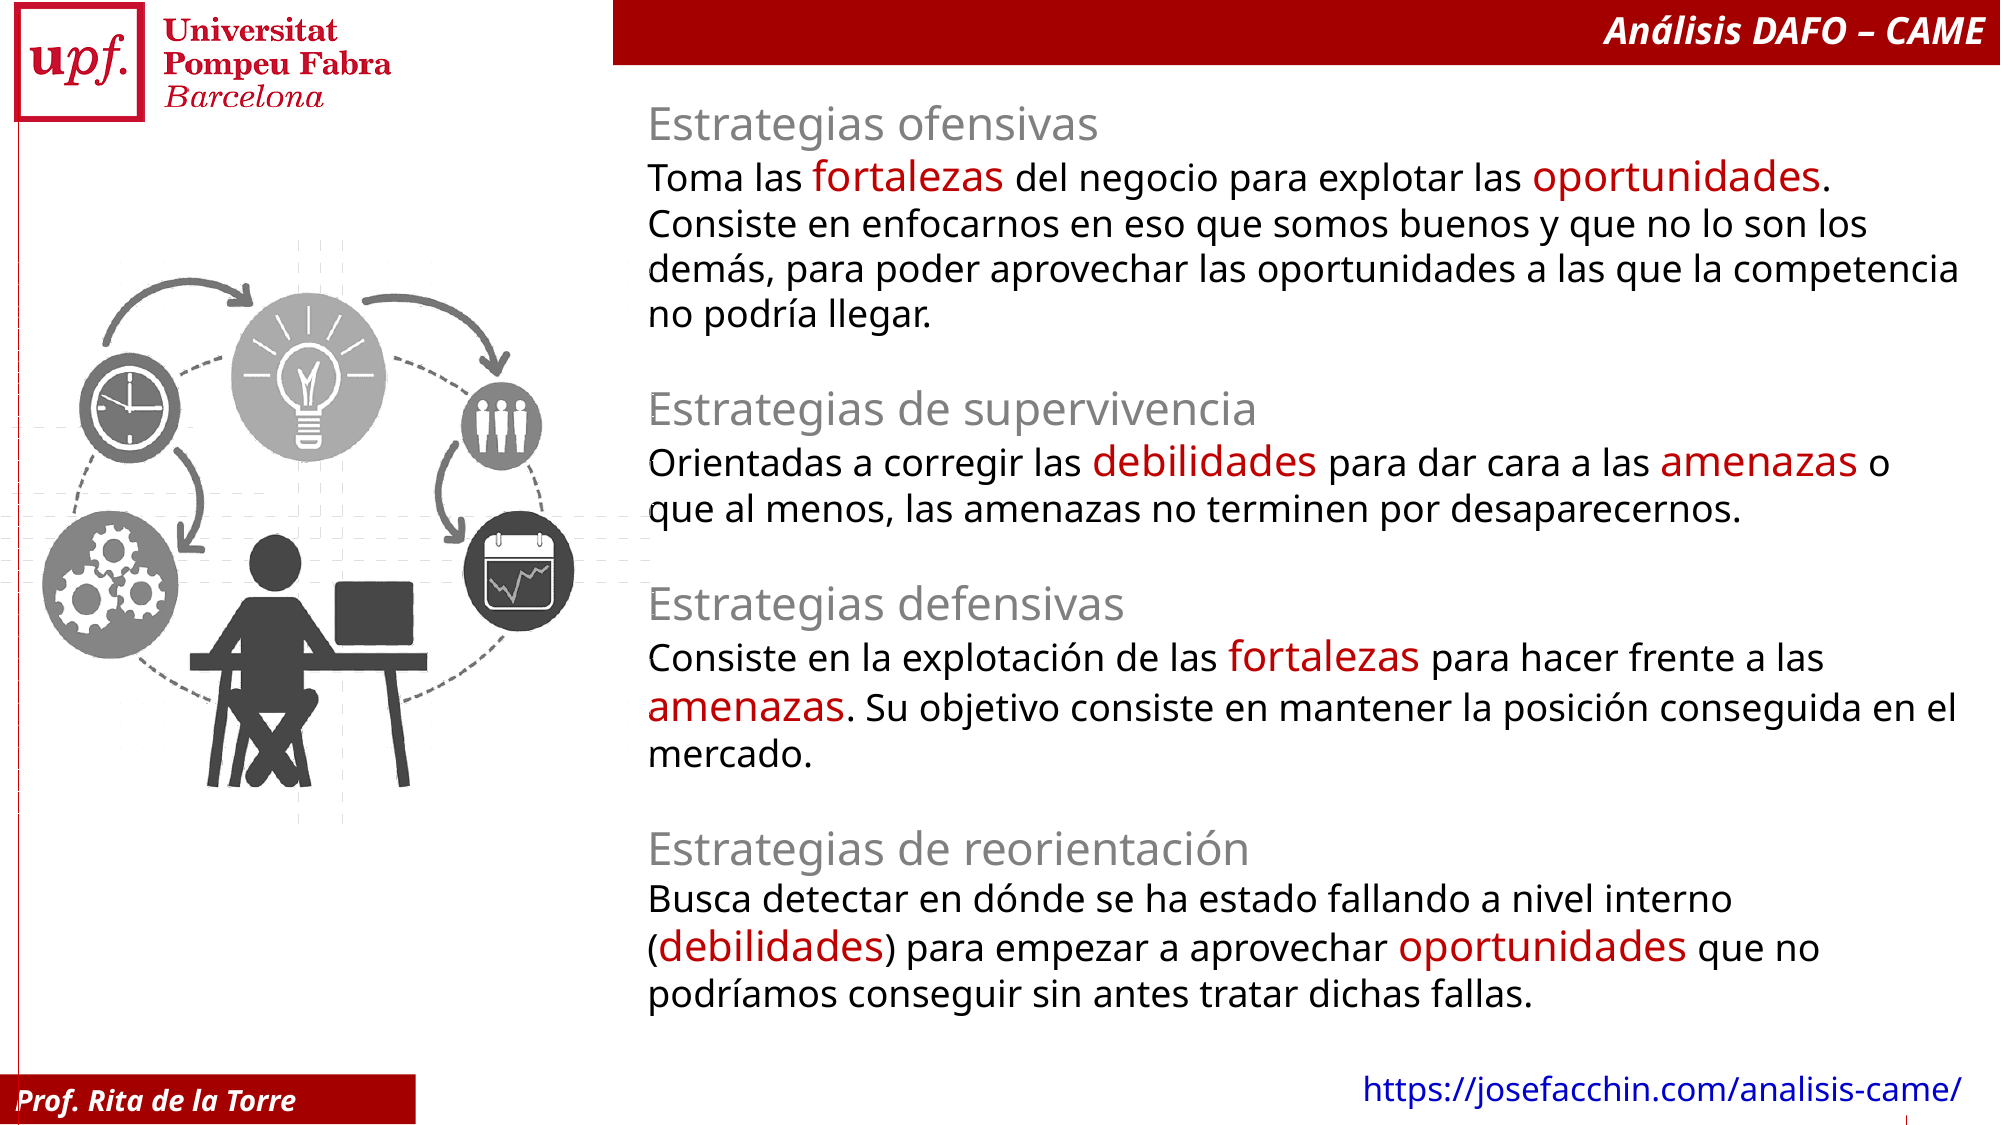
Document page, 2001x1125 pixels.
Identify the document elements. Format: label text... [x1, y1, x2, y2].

picture [0, 239, 655, 828]
title Análisis DAFO – CAME [613, 0, 2000, 66]
text_box https://josefacchin.com/analisis-came/ [1277, 1060, 1978, 1116]
text_box Estrategias ofensivas Toma las fortalezas del negocio para explotar las oportunidades. Consiste en enfocarnos en eso que somos buenos y que no lo son los demás, para poder aprovechar las oportunidades a las que la competencia no podría llegar. Estrategias de supervivencia Orientadas a corregir las debilidades para dar cara a las amenazas o que al menos, las amenazas no terminen por desaparecernos. Estrategias defensivas Consiste en la explotación de las fortalezas para hacer frente a las amenazas. Su objetivo consiste en mantener la posición conseguida en el mercado. Estrategias de reorientación Busca detectar en dónde se ha estado fallando a nivel interno (debilidades) para empezar a aprovechar oportunidades que no podríamos conseguir sin antes tratar dichas fallas. [632, 87, 1978, 1023]
picture [14, 2, 407, 122]
